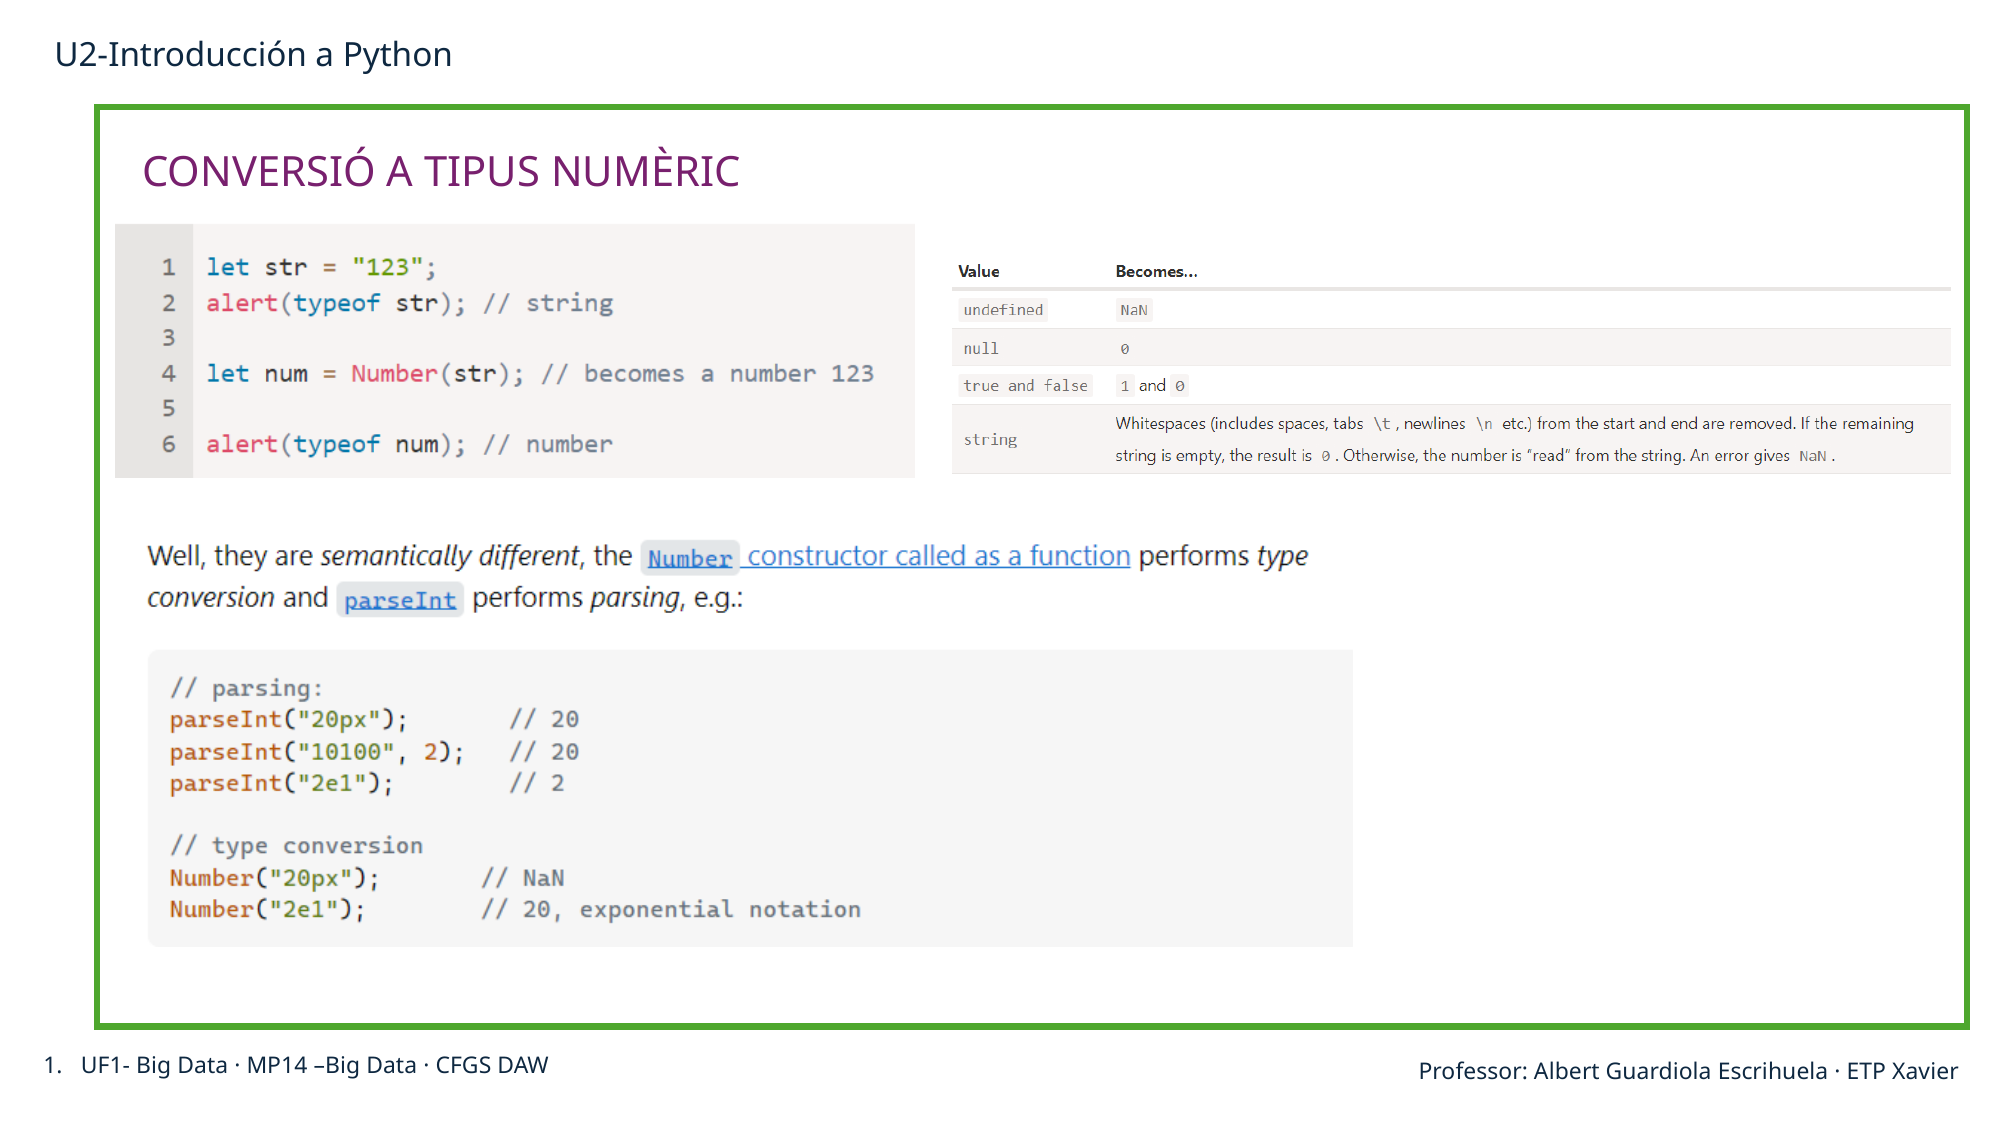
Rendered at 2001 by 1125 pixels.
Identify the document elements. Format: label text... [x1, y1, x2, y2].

subtitle UF1- Big Data · MP14 –Big Data · CFGS DAW [28, 1046, 931, 1097]
text_box Professor: Albert Guardiola Escrihuela · ETP Xavier [1365, 1046, 1980, 1098]
picture [115, 218, 915, 479]
text_box CONVERSIÓ A TIPUS NUMÈRIC [127, 123, 1876, 222]
picture [948, 253, 1954, 479]
text_box [96, 106, 1969, 1028]
picture [129, 511, 1353, 947]
title U2-Introducción a Python [39, 6, 905, 105]
